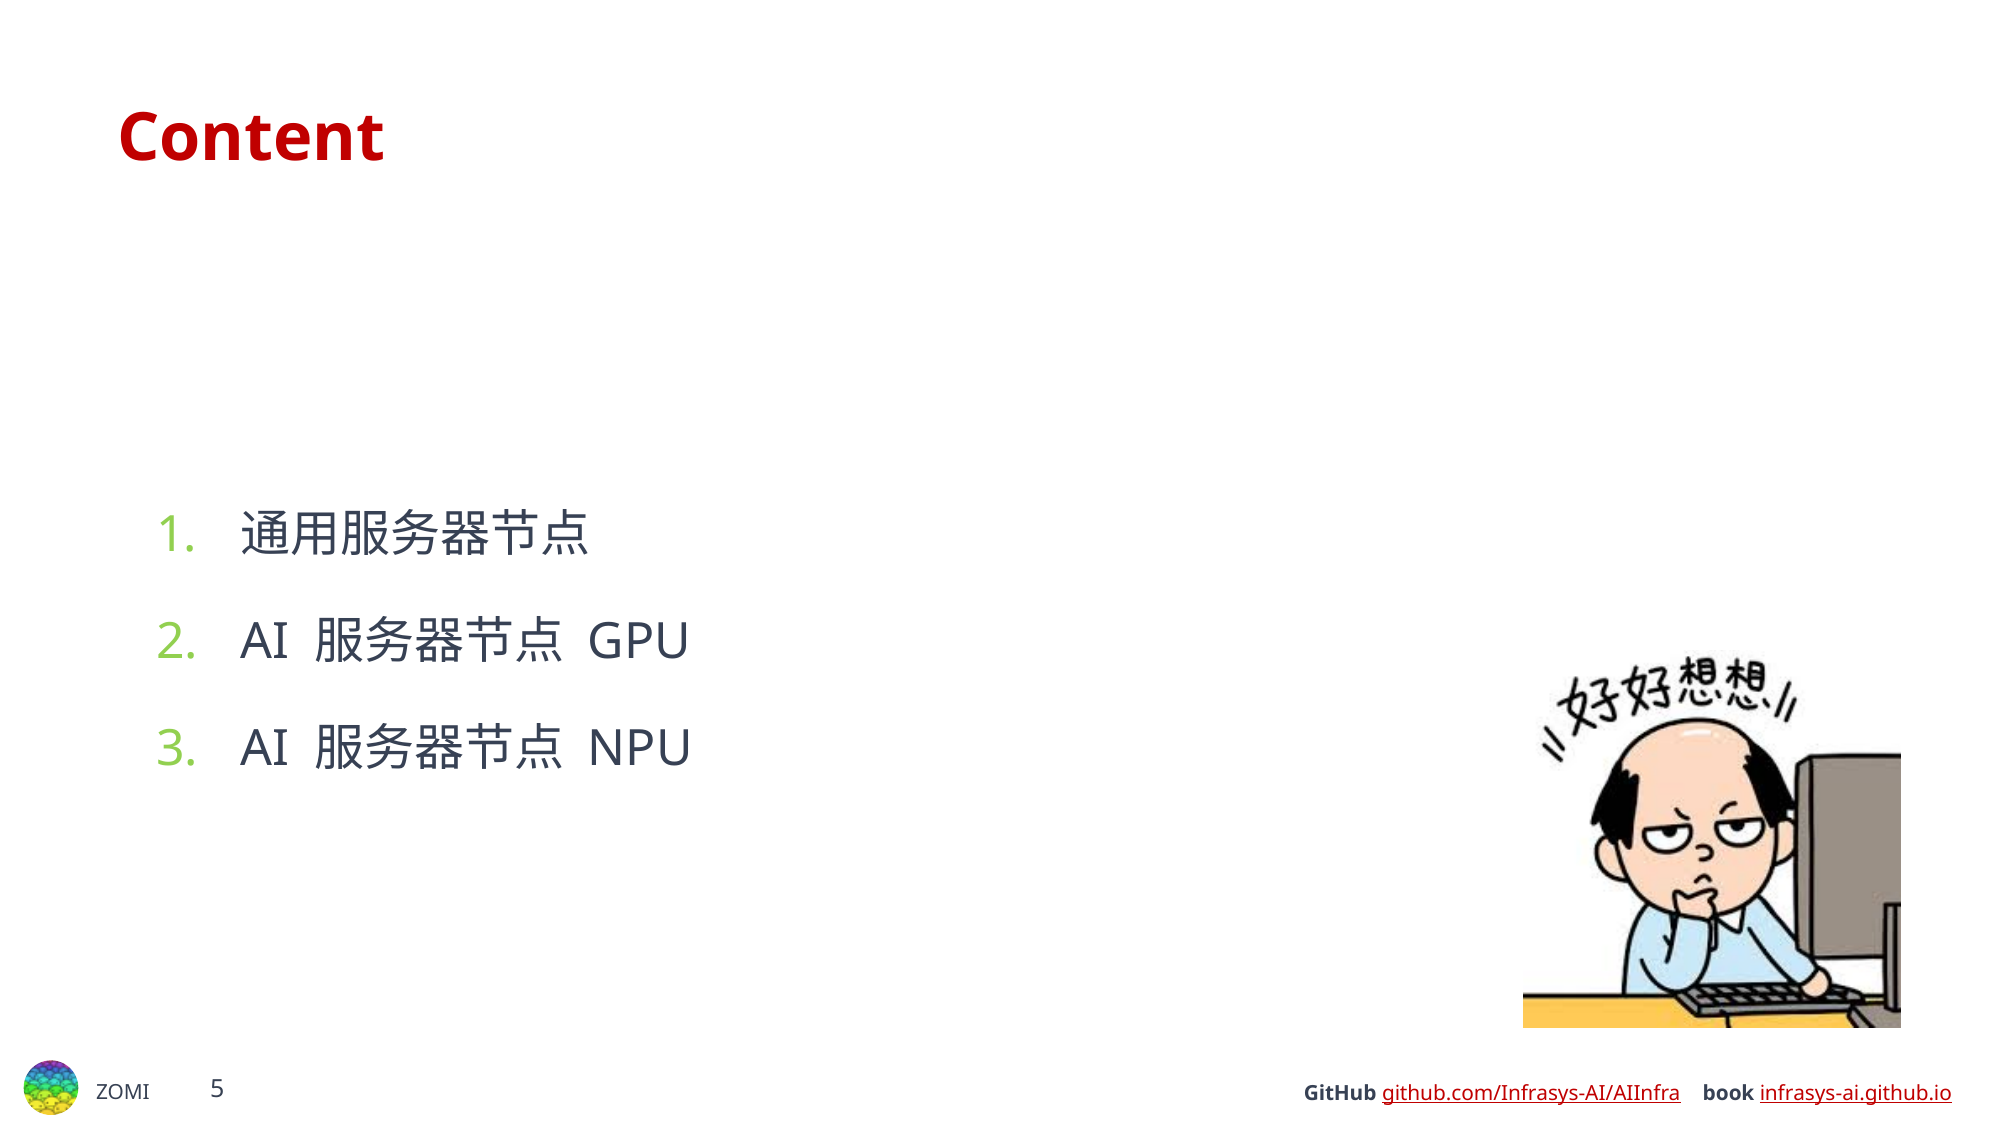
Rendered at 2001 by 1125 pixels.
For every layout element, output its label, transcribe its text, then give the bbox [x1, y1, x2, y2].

picture [23, 1060, 79, 1115]
title Content [102, 85, 1901, 183]
list 通用服务器节点 AI 服务器节点 GPU AI 服务器节点 NPU [102, 204, 1901, 1043]
